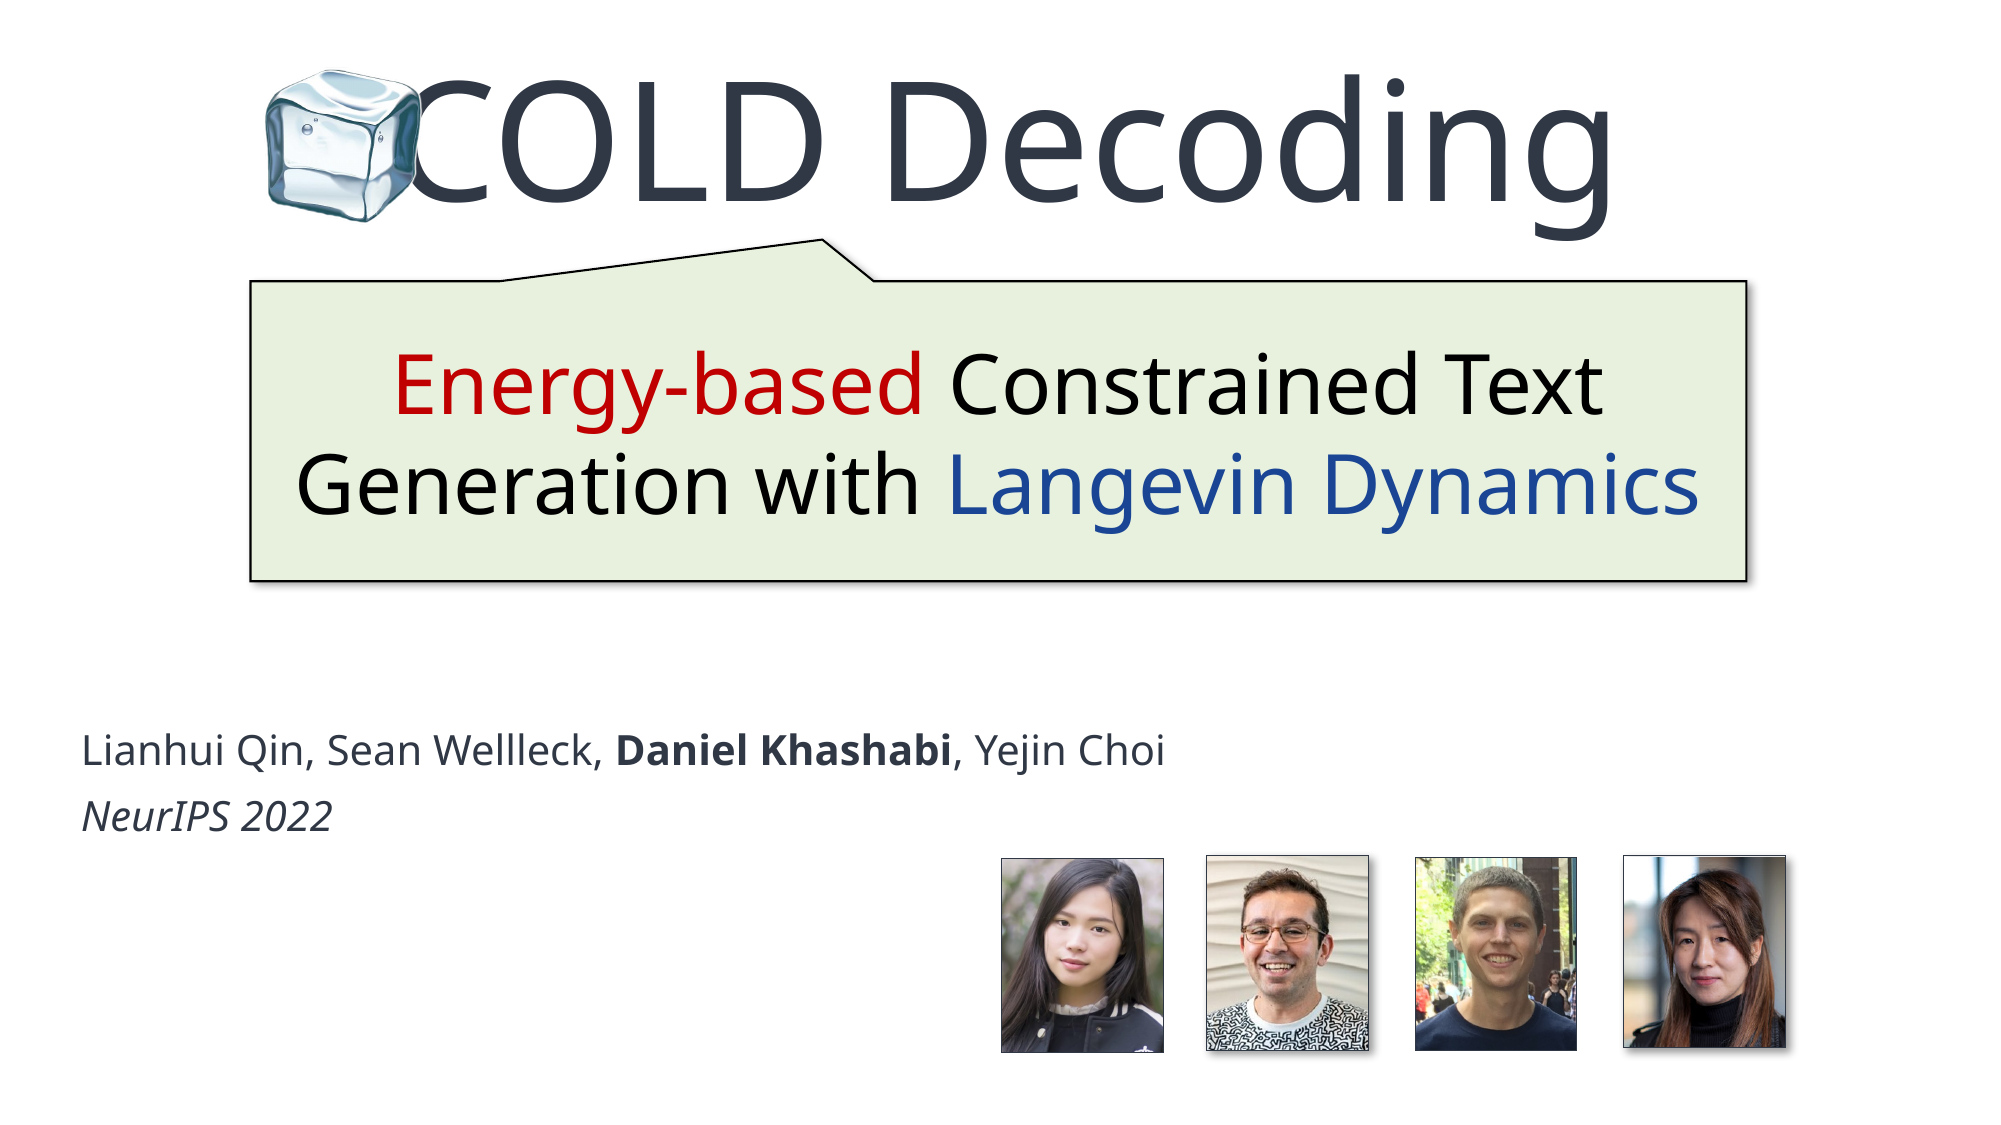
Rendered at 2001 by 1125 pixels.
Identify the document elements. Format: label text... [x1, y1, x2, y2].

picture [1206, 855, 1369, 1051]
picture [1623, 855, 1786, 1048]
subtitle Lianhui Qin, Sean Wellleck, Daniel Khashabi, Yejin Choi NeurIPS 2022 [65, 722, 1903, 994]
text_box Energy-based Constrained Text Generation with Langevin Dynamics [249, 238, 1748, 583]
title COLD Decoding [112, 49, 1903, 337]
picture [1415, 857, 1577, 1051]
picture [1001, 858, 1164, 1053]
picture [262, 67, 423, 225]
